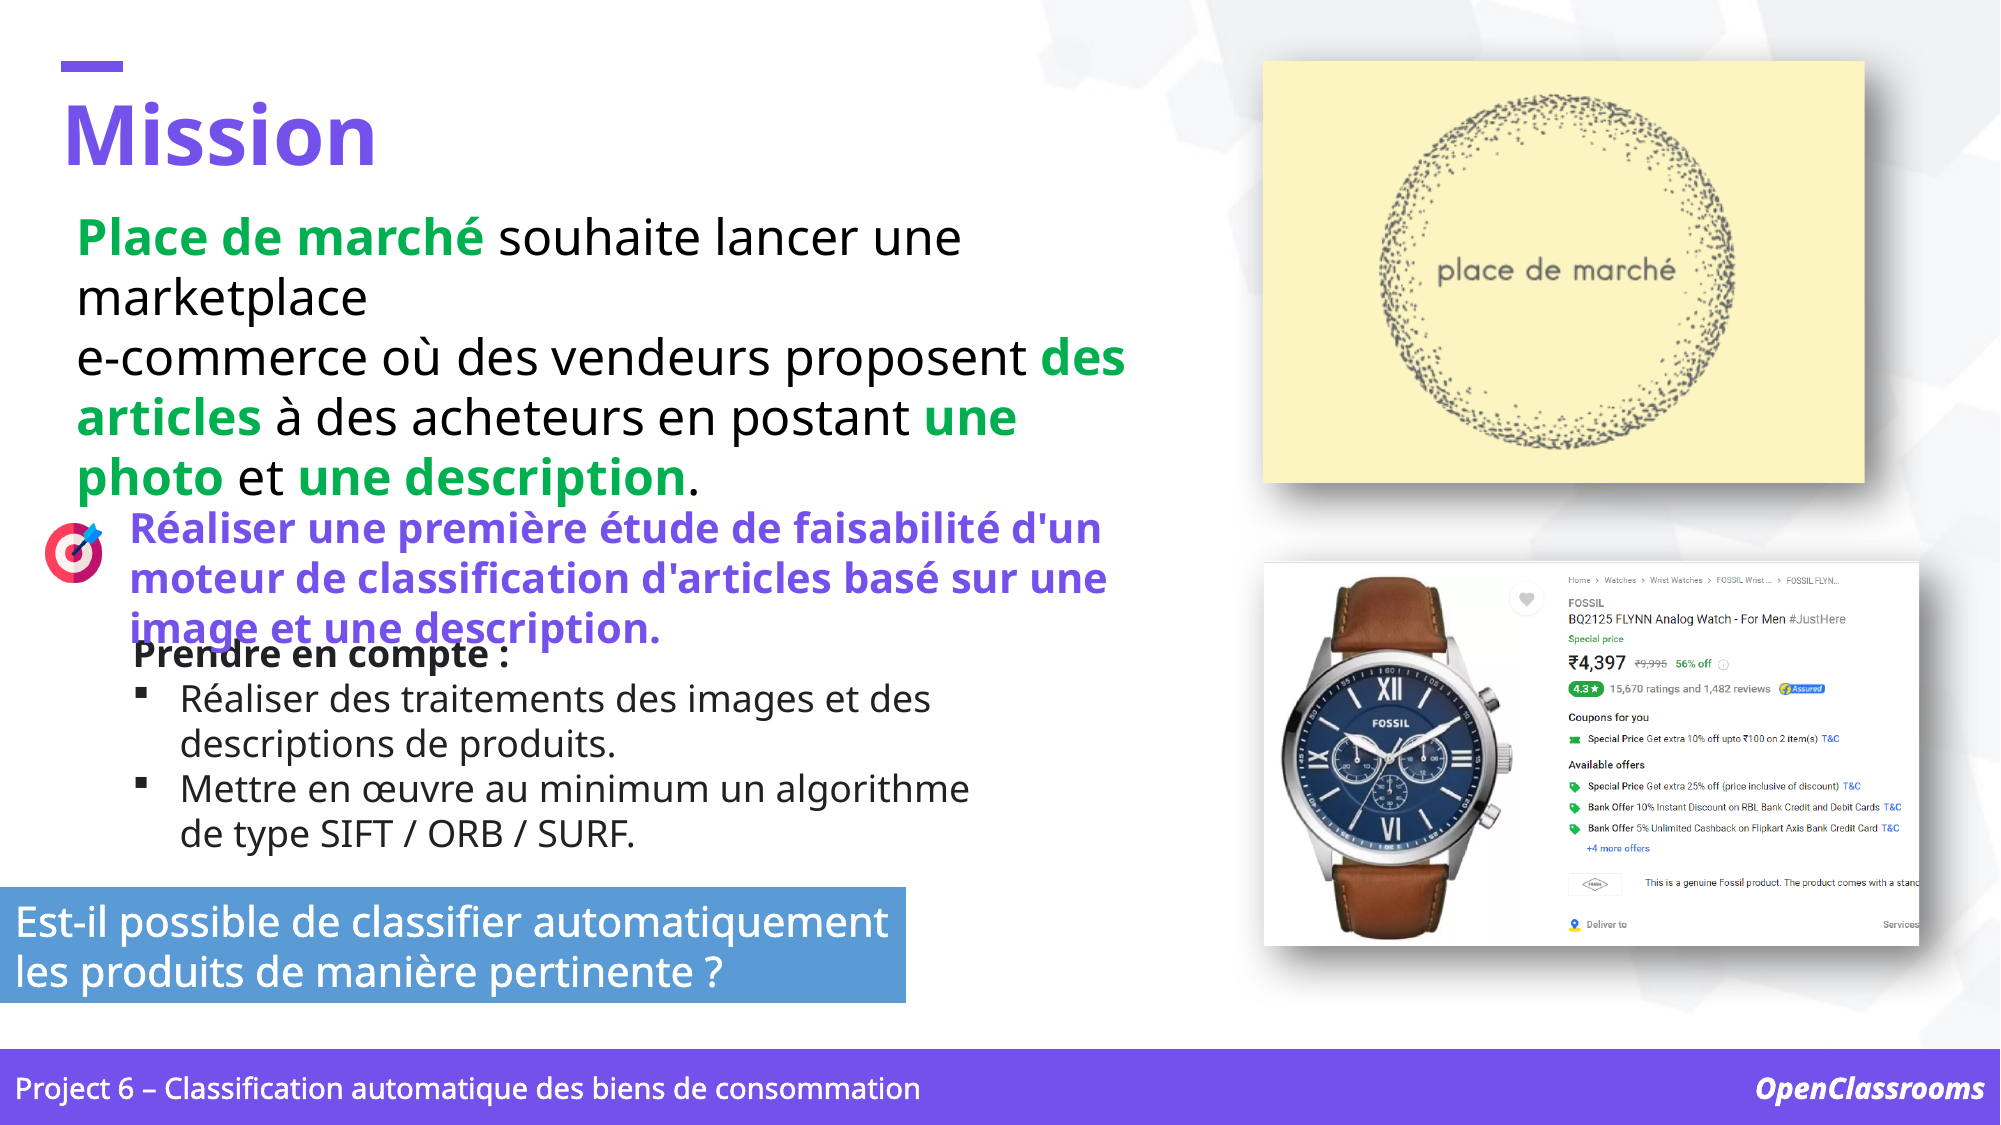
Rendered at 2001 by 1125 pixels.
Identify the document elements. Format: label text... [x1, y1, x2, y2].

text_box Mission [45, 70, 1186, 206]
picture [0, 0, 2001, 1125]
text_box [61, 61, 123, 72]
text_box Prendre en compte : Réaliser des traitements des images et des descriptions de produits. Mettre en œuvre au minimum un algorithme de type SIFT / ORB / SURF. [117, 660, 1000, 863]
text_box Est-il possible de classifier automatiquement les produits de manière pertinente ? [0, 887, 906, 1003]
text_box Project 6 – Classification automatique des biens de consommation [0, 1062, 1474, 1112]
text_box Réaliser une première étude de faisabilité d'un moteur de classification d'articles basé sur une image et une description. [114, 494, 1238, 660]
text_box OpenClassrooms [1729, 1062, 2000, 1112]
text_box Place de marché souhaite lancer une marketplace e-commerce où des vendeurs proposent des articles à des acheteurs en postant une photo et une description. [61, 198, 1186, 513]
text_box [0, 1049, 2000, 1125]
